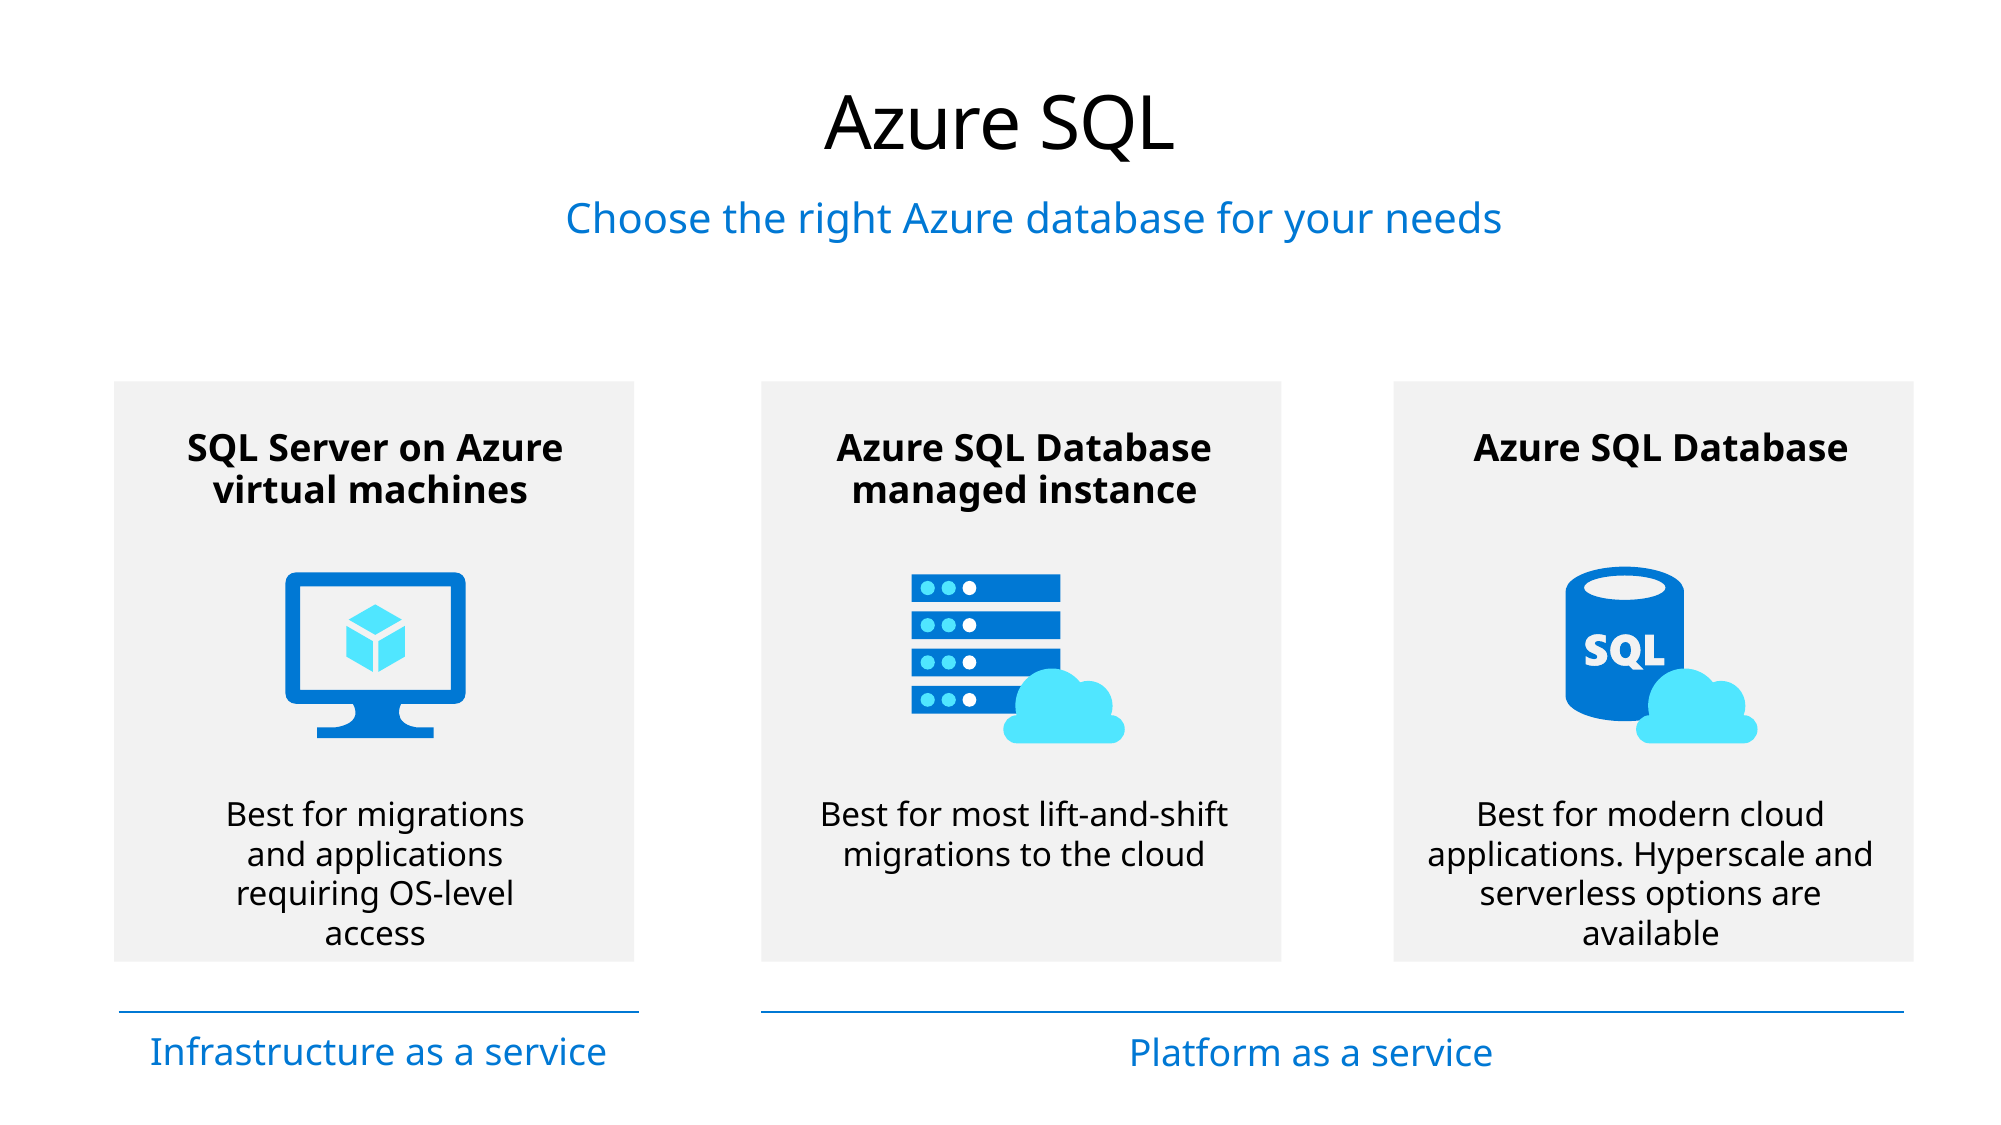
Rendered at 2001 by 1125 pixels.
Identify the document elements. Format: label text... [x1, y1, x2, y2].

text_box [113, 380, 635, 962]
text_box Choose the right Azure database for your needs [355, 191, 1724, 242]
text_box Infrastructure as a service [110, 1012, 647, 1088]
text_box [1393, 380, 1914, 962]
text_box Azure SQL [96, 74, 1904, 165]
text_box Platform as a service [685, 1013, 1947, 1090]
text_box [761, 380, 1282, 962]
